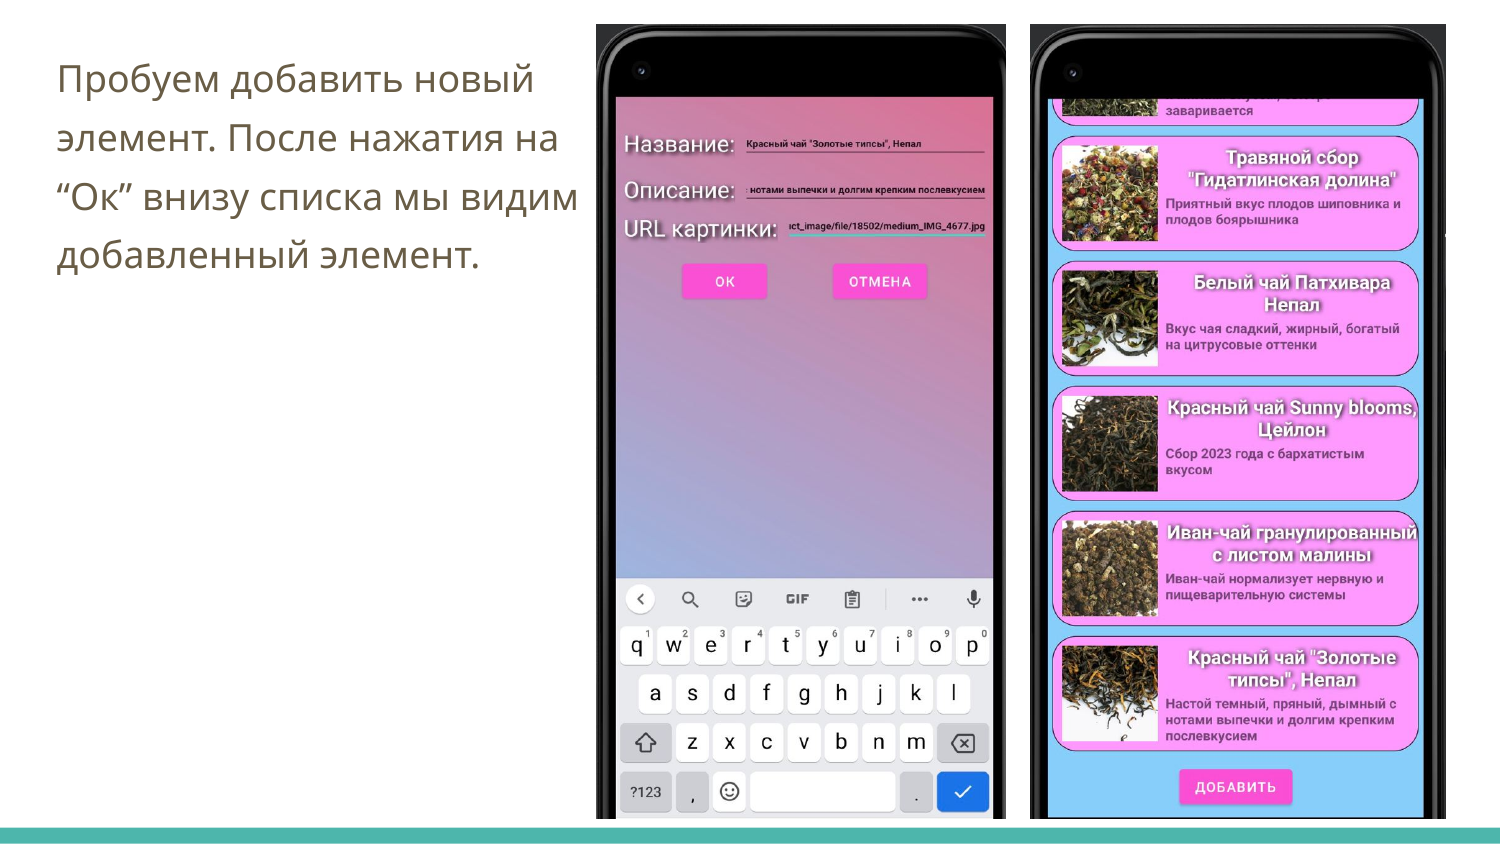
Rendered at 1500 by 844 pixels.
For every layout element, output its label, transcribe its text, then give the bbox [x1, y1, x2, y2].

picture [1030, 24, 1447, 819]
picture [596, 24, 1006, 819]
list Пробуем добавить новый элемент. После нажатия на “Ок” внизу списка мы видим добавленный элемент. [41, 30, 591, 728]
